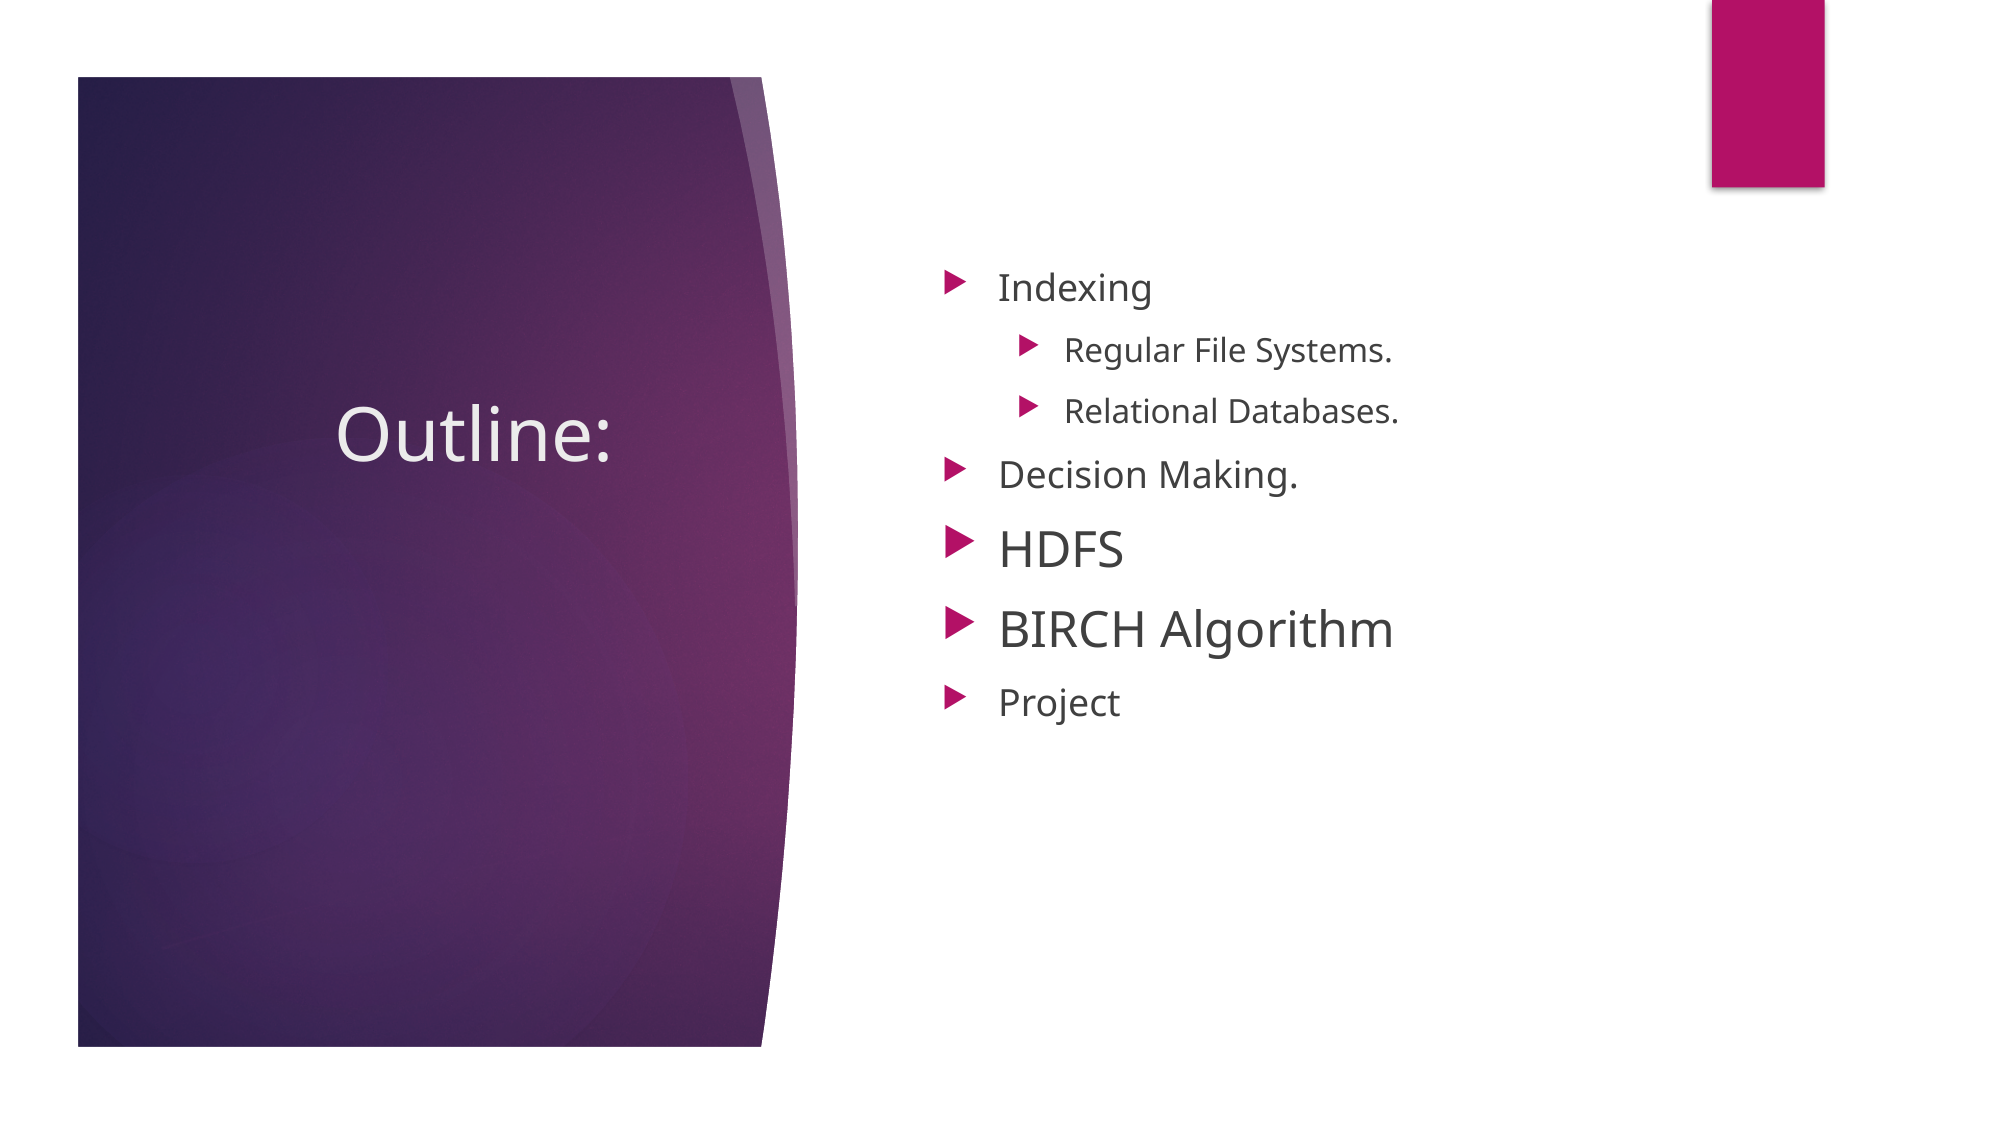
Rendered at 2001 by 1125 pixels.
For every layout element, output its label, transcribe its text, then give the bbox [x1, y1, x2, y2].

title Outline: [319, 221, 778, 484]
list Indexing Regular File Systems. Relational Databases. Decision Making. HDFS BIRCH Algorithm Project [926, 242, 1458, 745]
